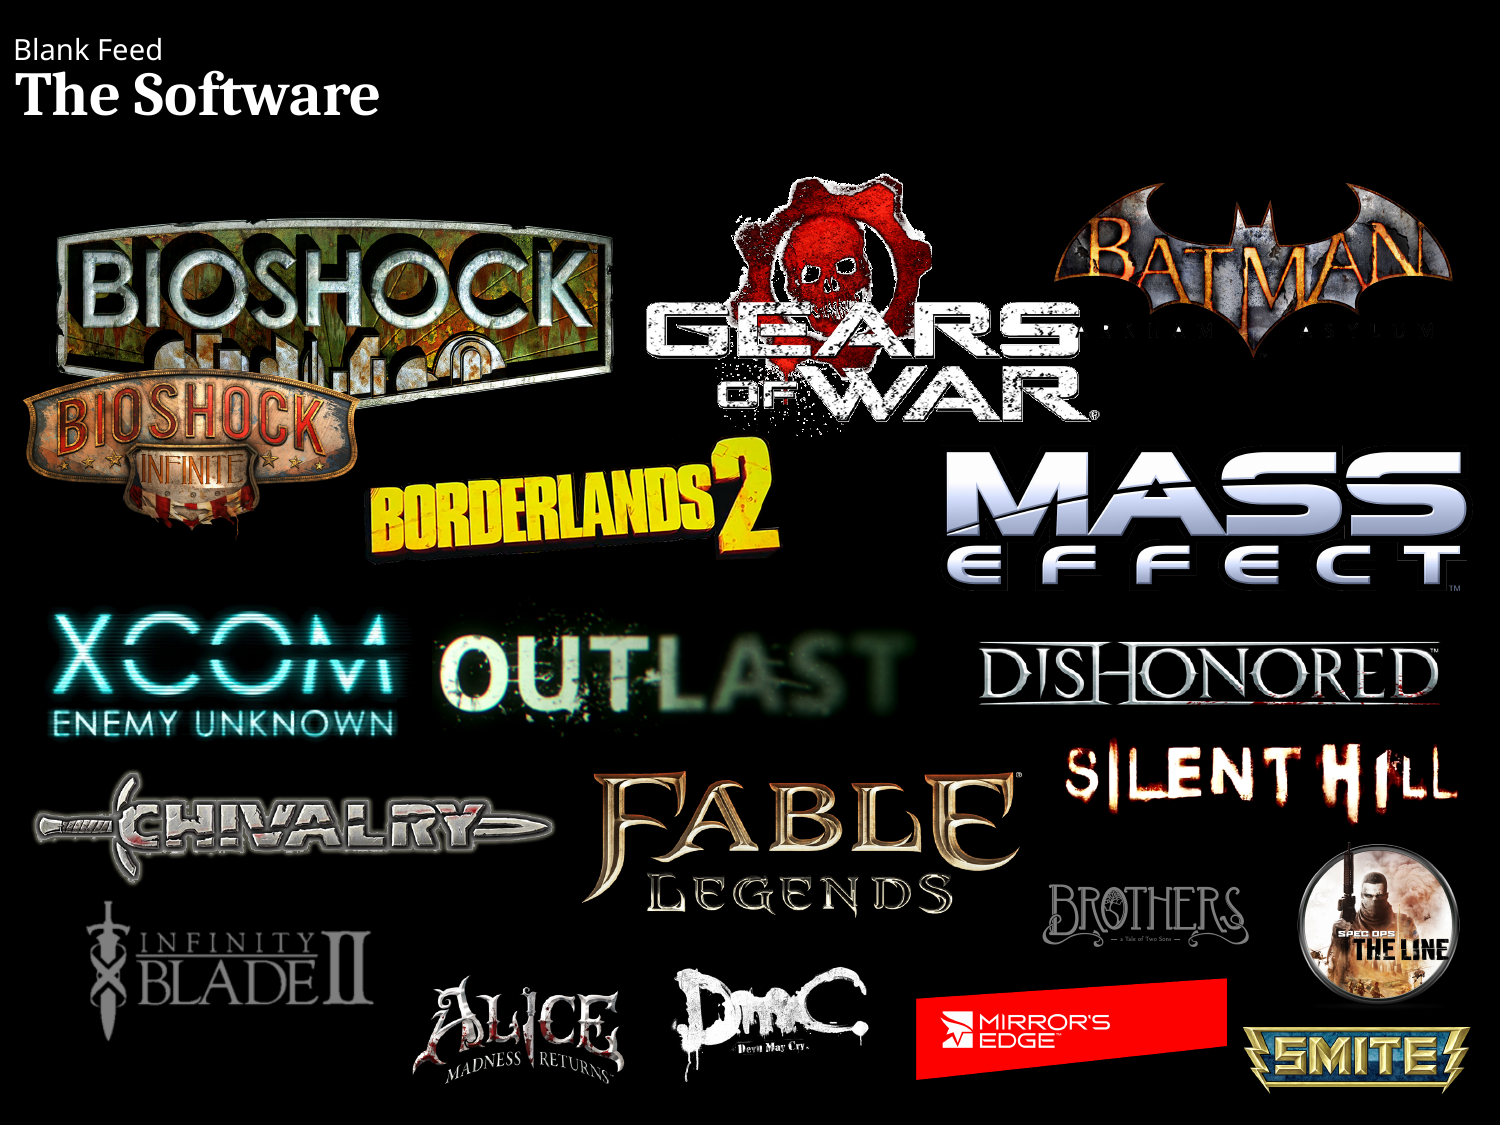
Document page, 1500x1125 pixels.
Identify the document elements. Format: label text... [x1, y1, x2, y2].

picture [662, 965, 875, 1093]
picture [901, 958, 1472, 1101]
picture [21, 156, 1500, 1093]
title The Software [0, 50, 1350, 144]
text_box Blank Feed [0, 16, 253, 50]
picture [1040, 883, 1250, 949]
